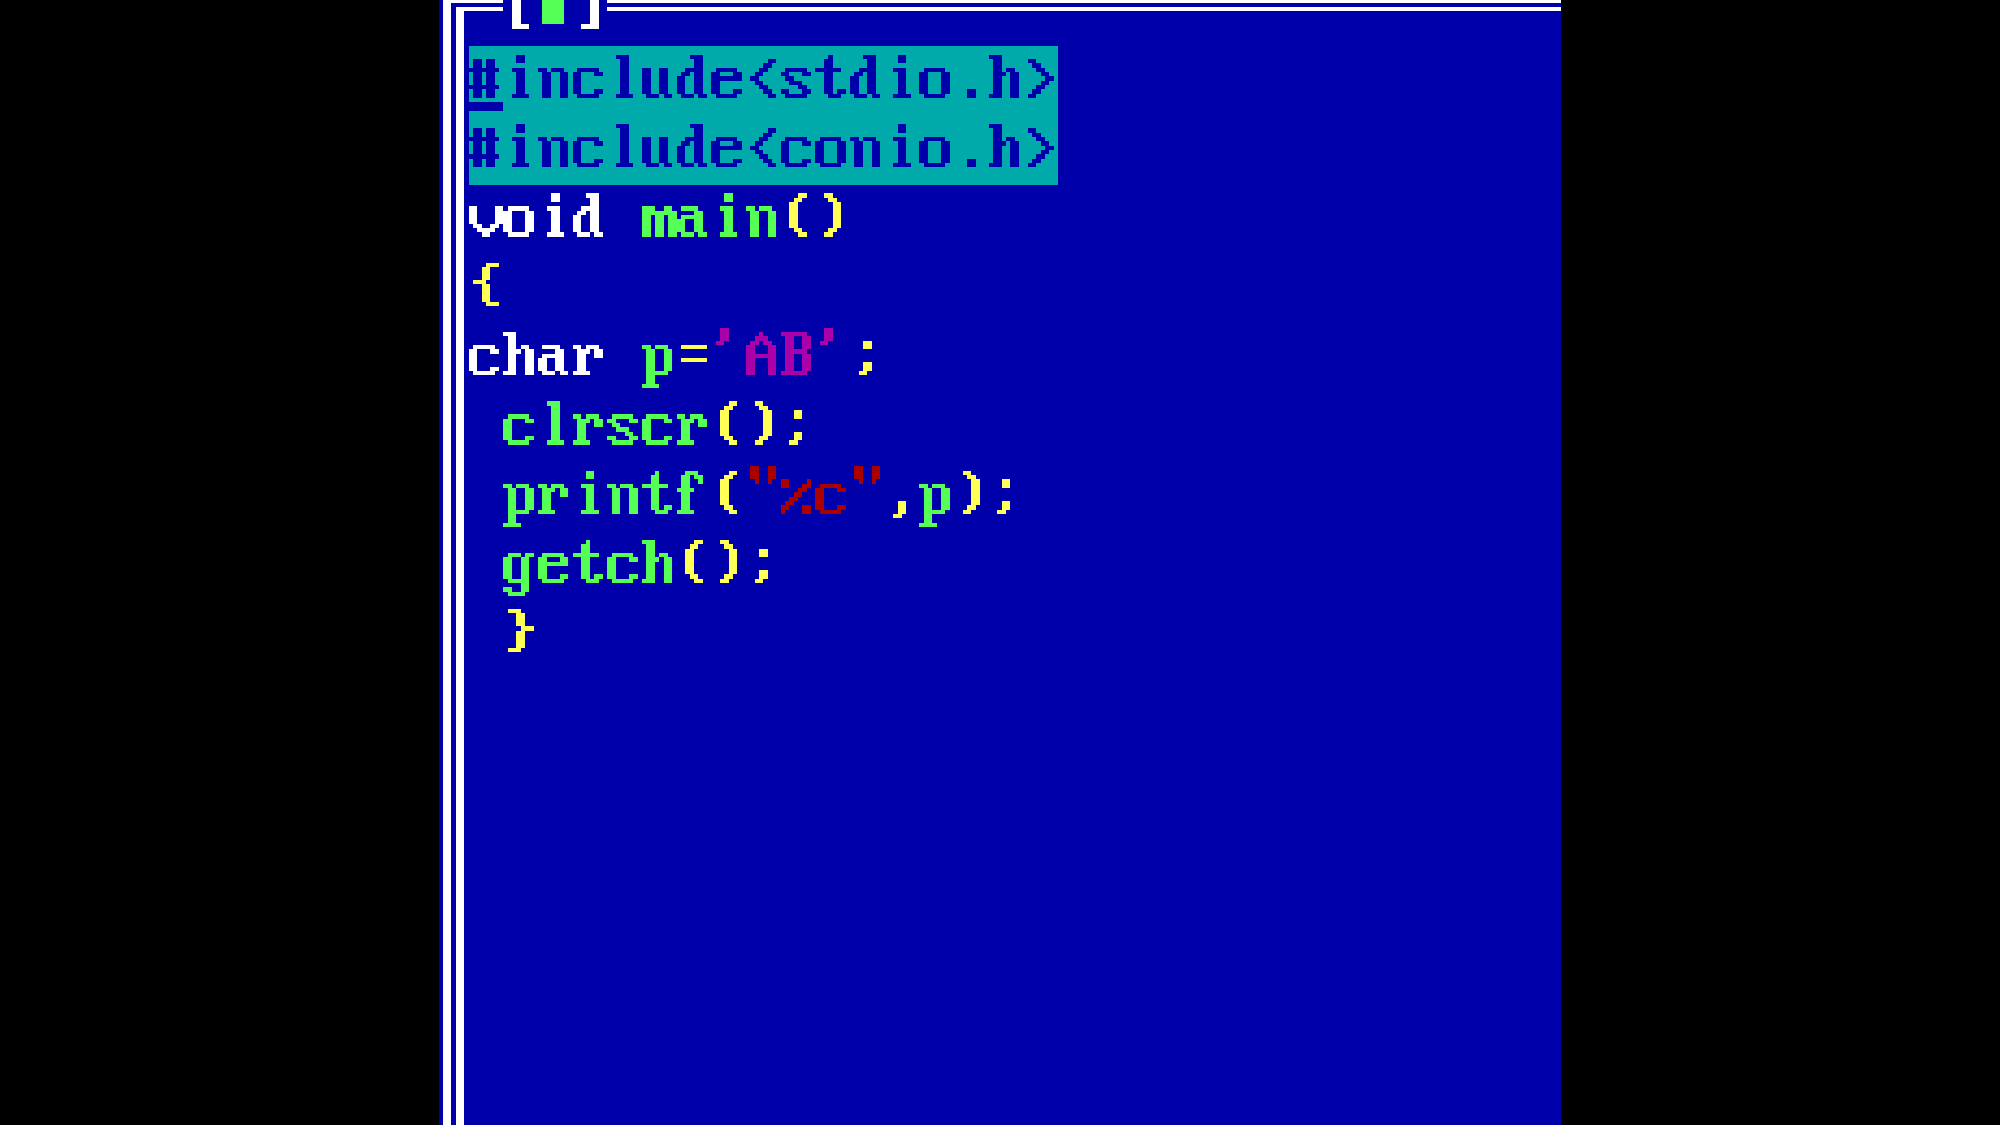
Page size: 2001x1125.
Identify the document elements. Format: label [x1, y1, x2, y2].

picture [439, 0, 1561, 1125]
